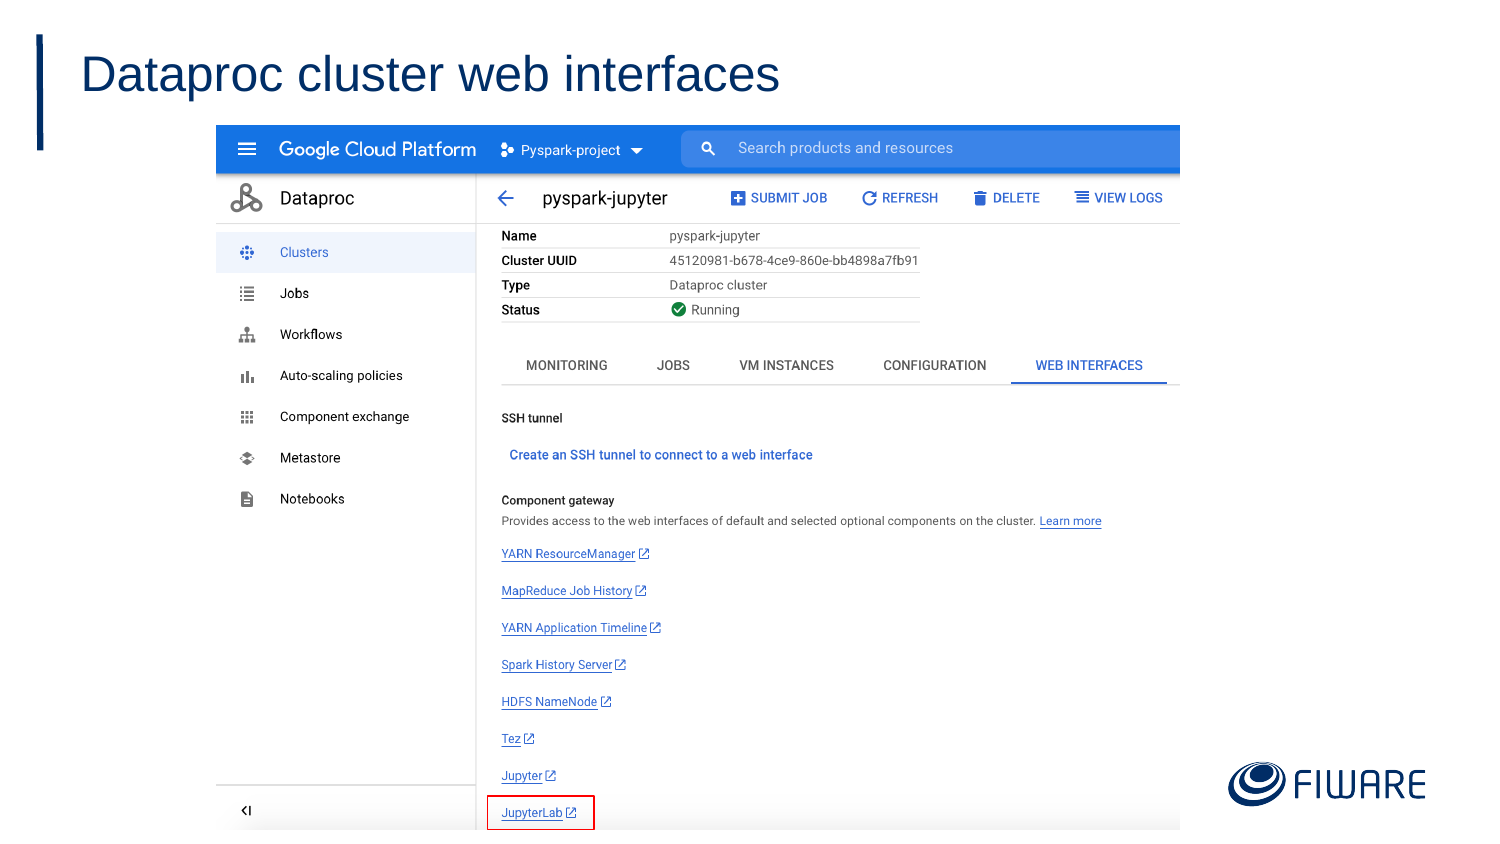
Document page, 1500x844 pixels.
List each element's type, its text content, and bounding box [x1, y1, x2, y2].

title Dataproc cluster web interfaces [69, 35, 1361, 160]
picture [215, 125, 1180, 830]
picture [1226, 759, 1429, 808]
